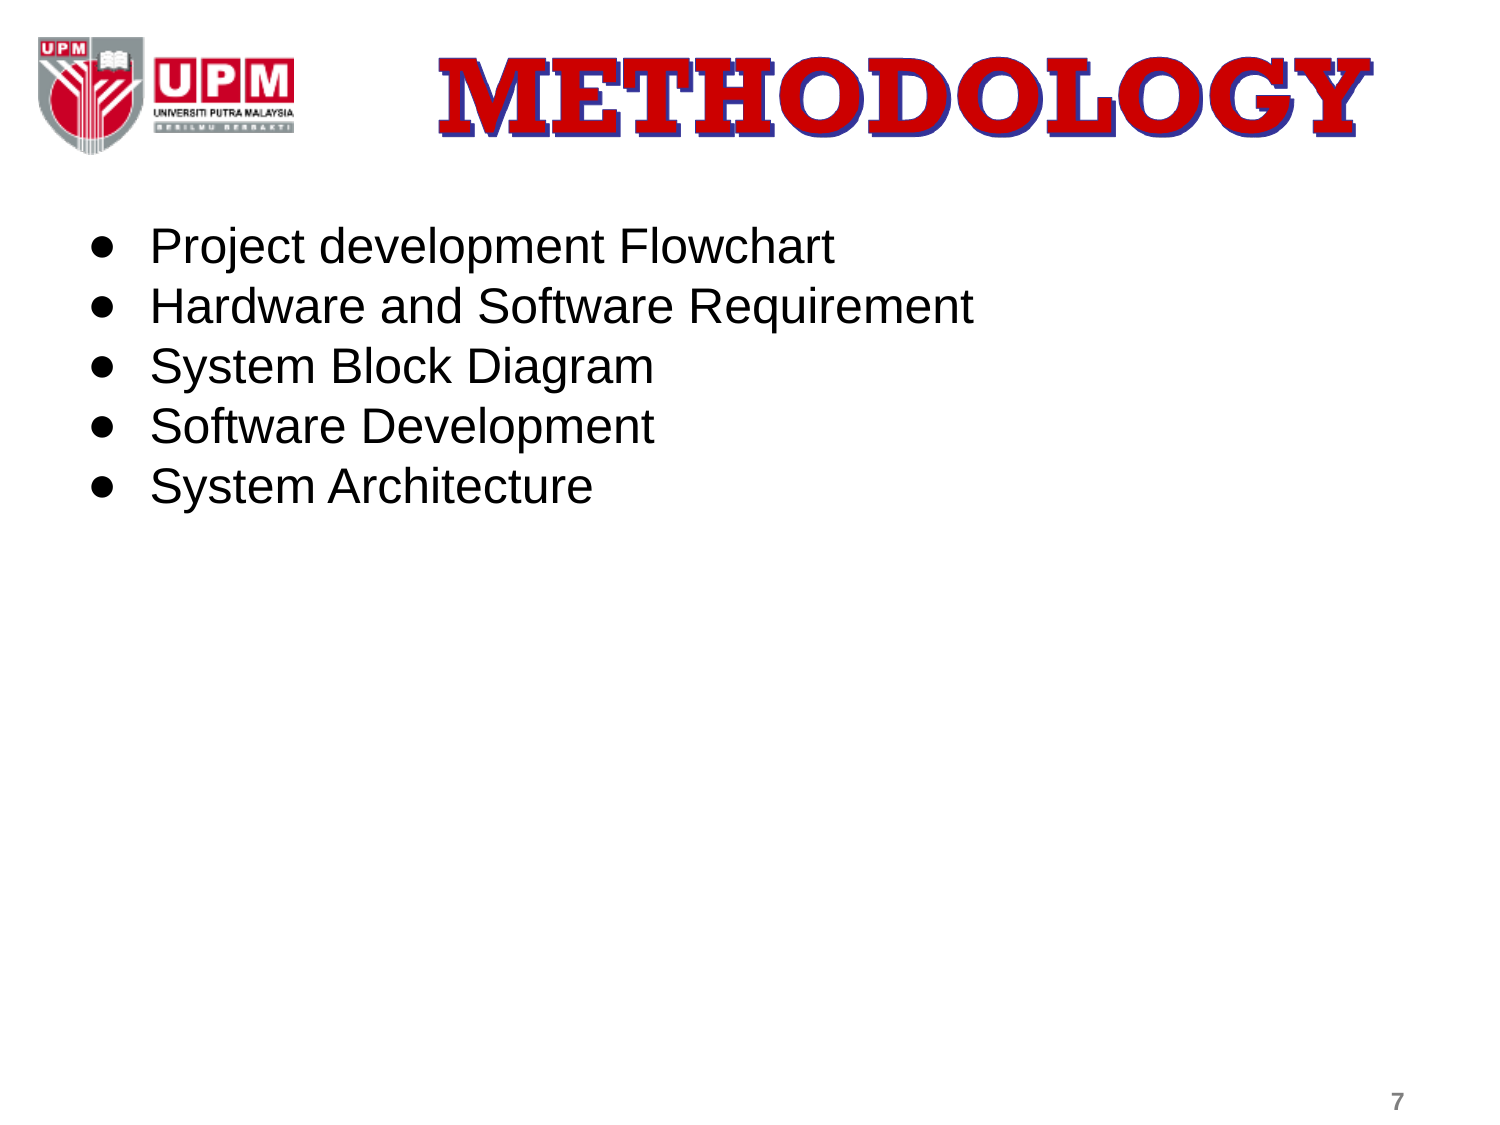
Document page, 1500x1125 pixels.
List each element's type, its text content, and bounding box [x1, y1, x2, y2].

slide_number 7 [1320, 1070, 1475, 1118]
text_box Project development Flowchart Hardware and Software Requirement System Block Diagram Software Development System Architecture [59, 198, 1334, 1099]
picture [438, 56, 1375, 138]
picture [38, 37, 294, 155]
